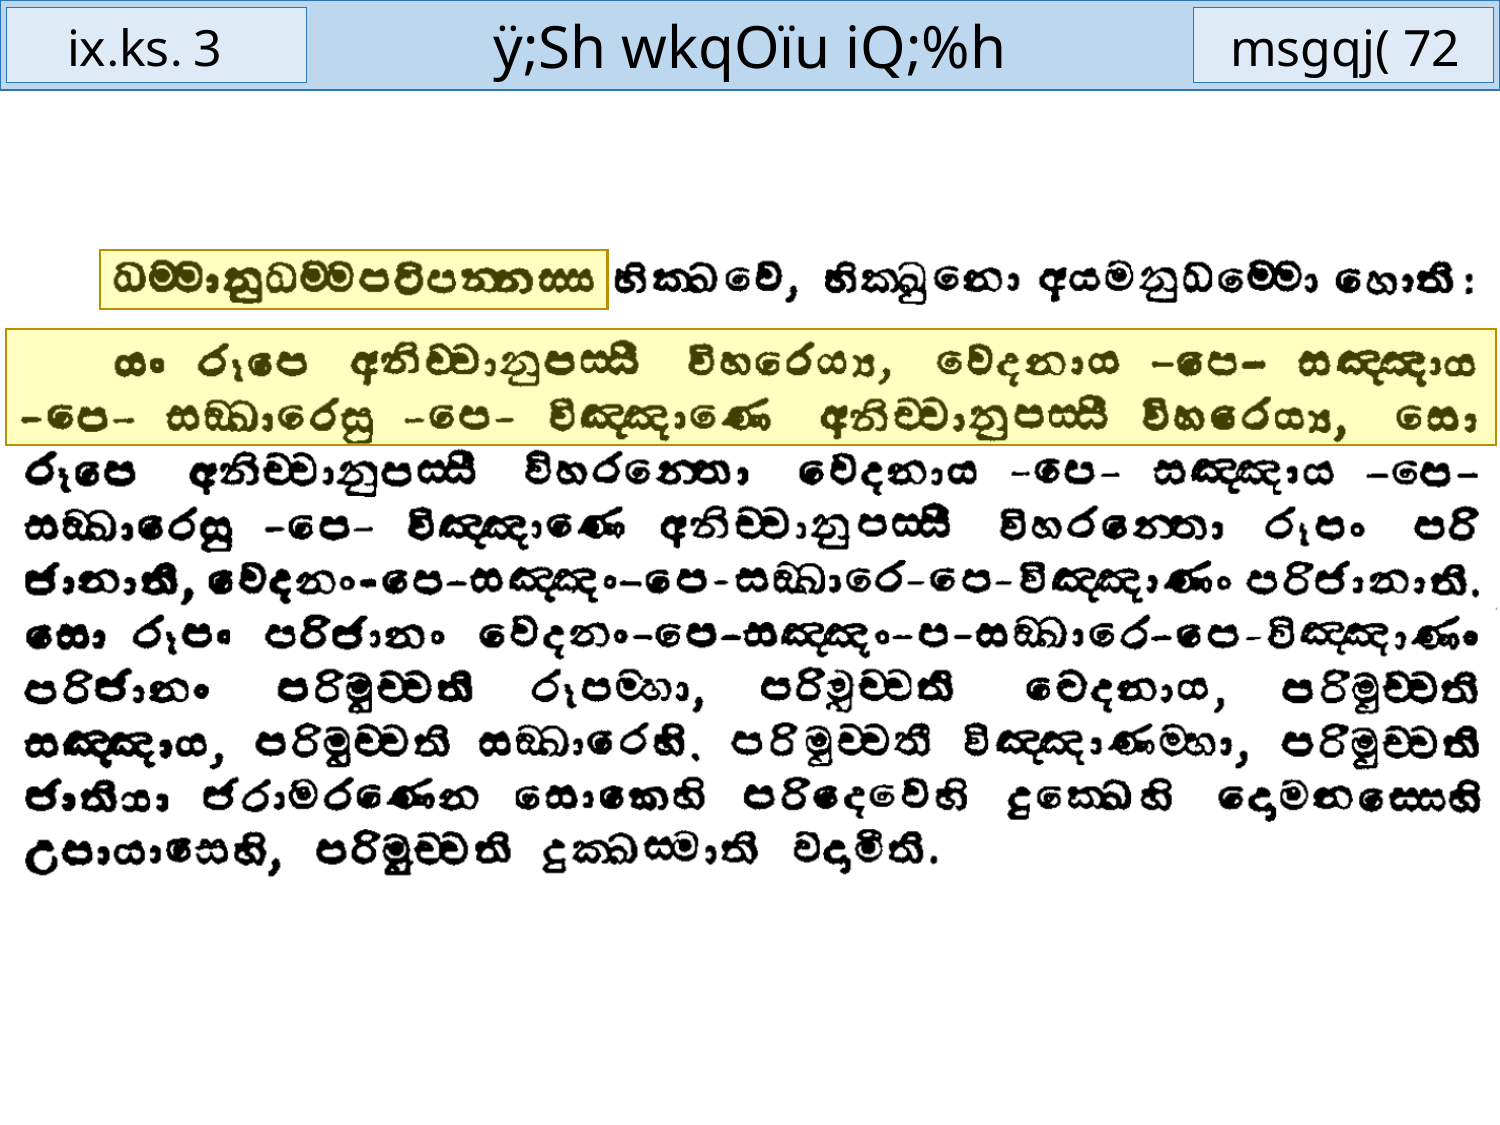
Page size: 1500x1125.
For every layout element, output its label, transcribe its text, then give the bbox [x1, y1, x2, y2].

text_box msgqj( 72 [1194, 10, 1497, 82]
text_box ix.ks. 3 [6, 10, 308, 82]
text_box ÿ;Sh wkqOïu iQ;%h [316, 9, 1184, 81]
picture [0, 237, 1500, 888]
